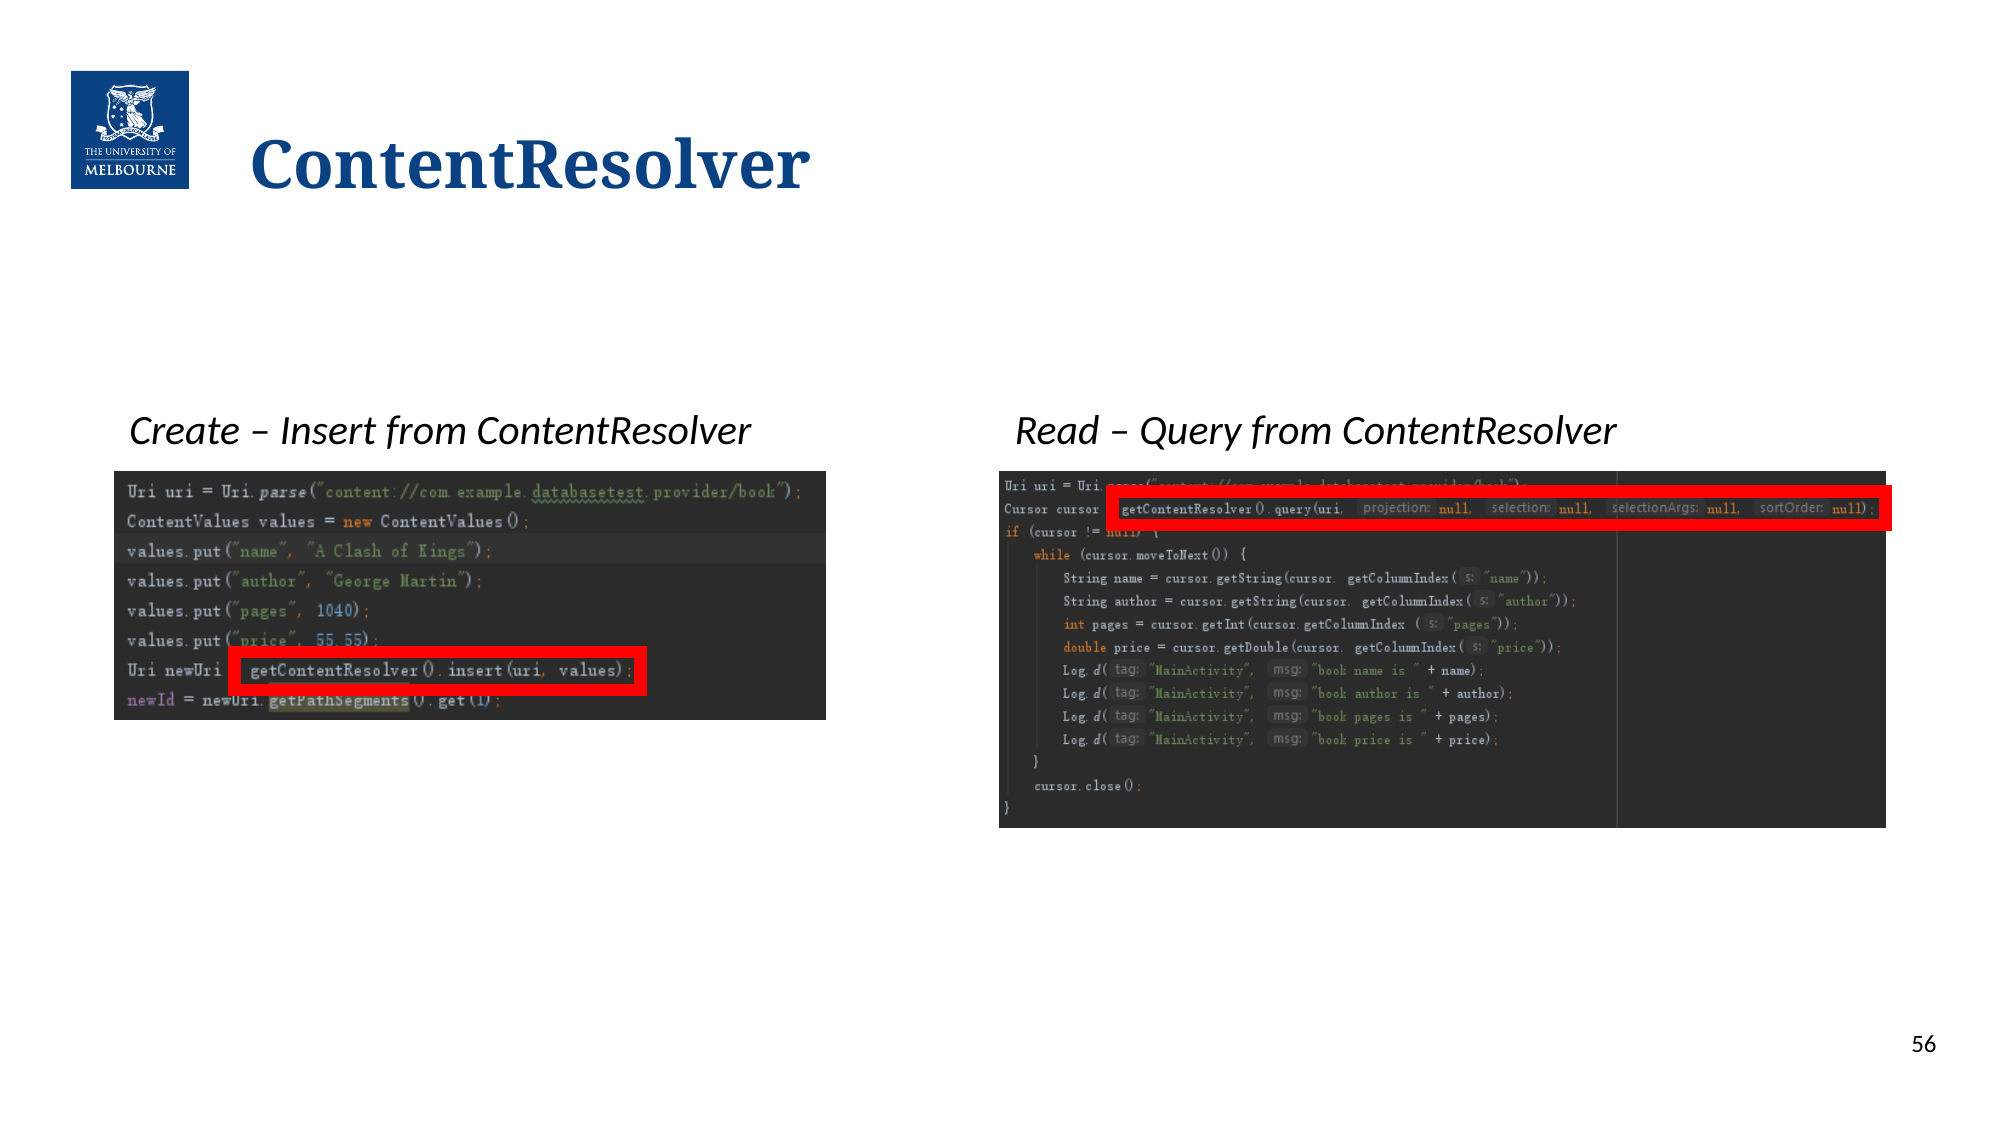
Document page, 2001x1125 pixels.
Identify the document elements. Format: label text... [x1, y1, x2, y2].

text_box Read – Query from ContentResolver [999, 395, 1711, 461]
text_box Create – Insert from ContentResolver [114, 395, 826, 461]
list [114, 471, 826, 720]
title ContentResolver [234, 64, 1924, 211]
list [999, 471, 1886, 828]
slide_number 56 [1797, 1012, 1937, 1073]
